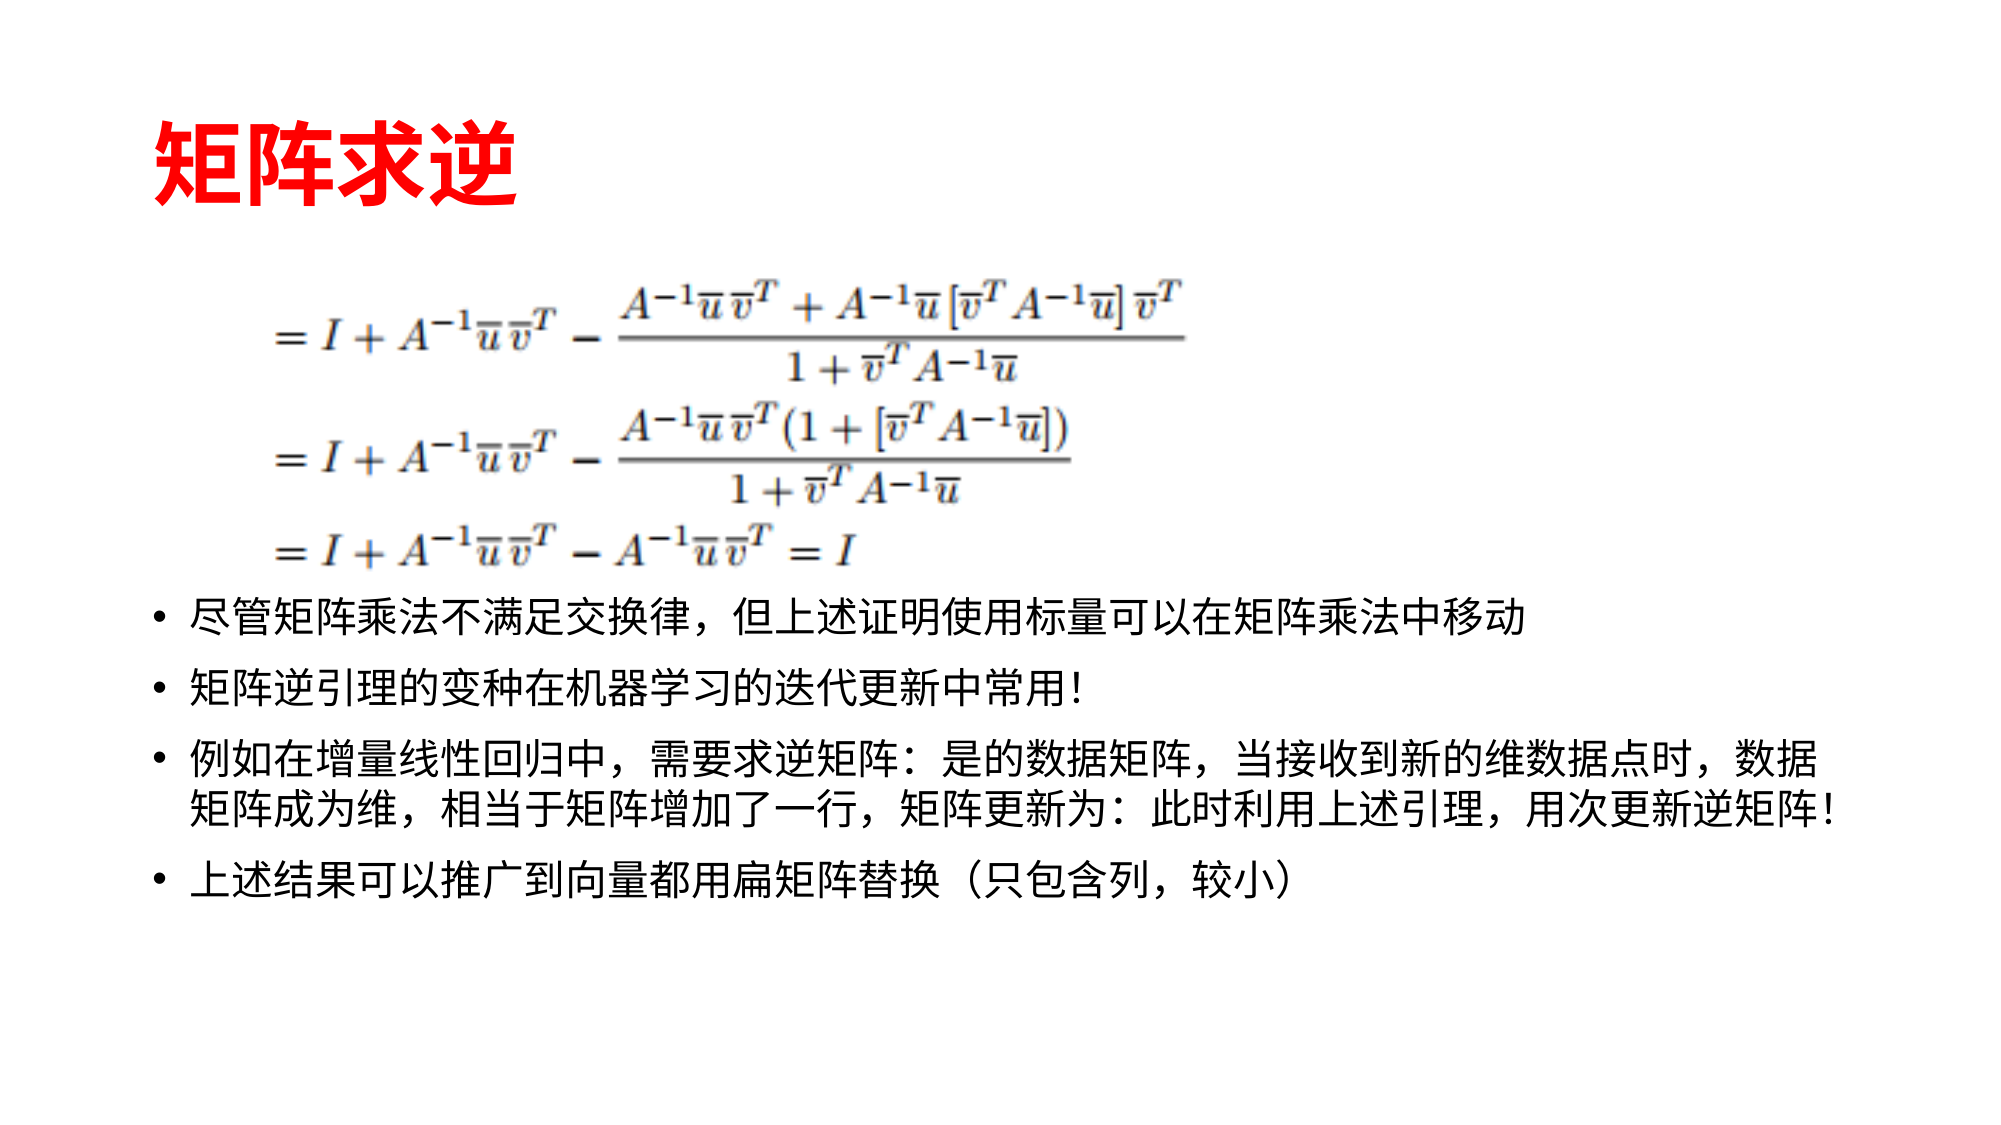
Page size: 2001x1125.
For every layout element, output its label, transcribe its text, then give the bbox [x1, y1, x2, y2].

title 矩阵求逆 [137, 59, 1863, 278]
picture [274, 277, 1222, 589]
